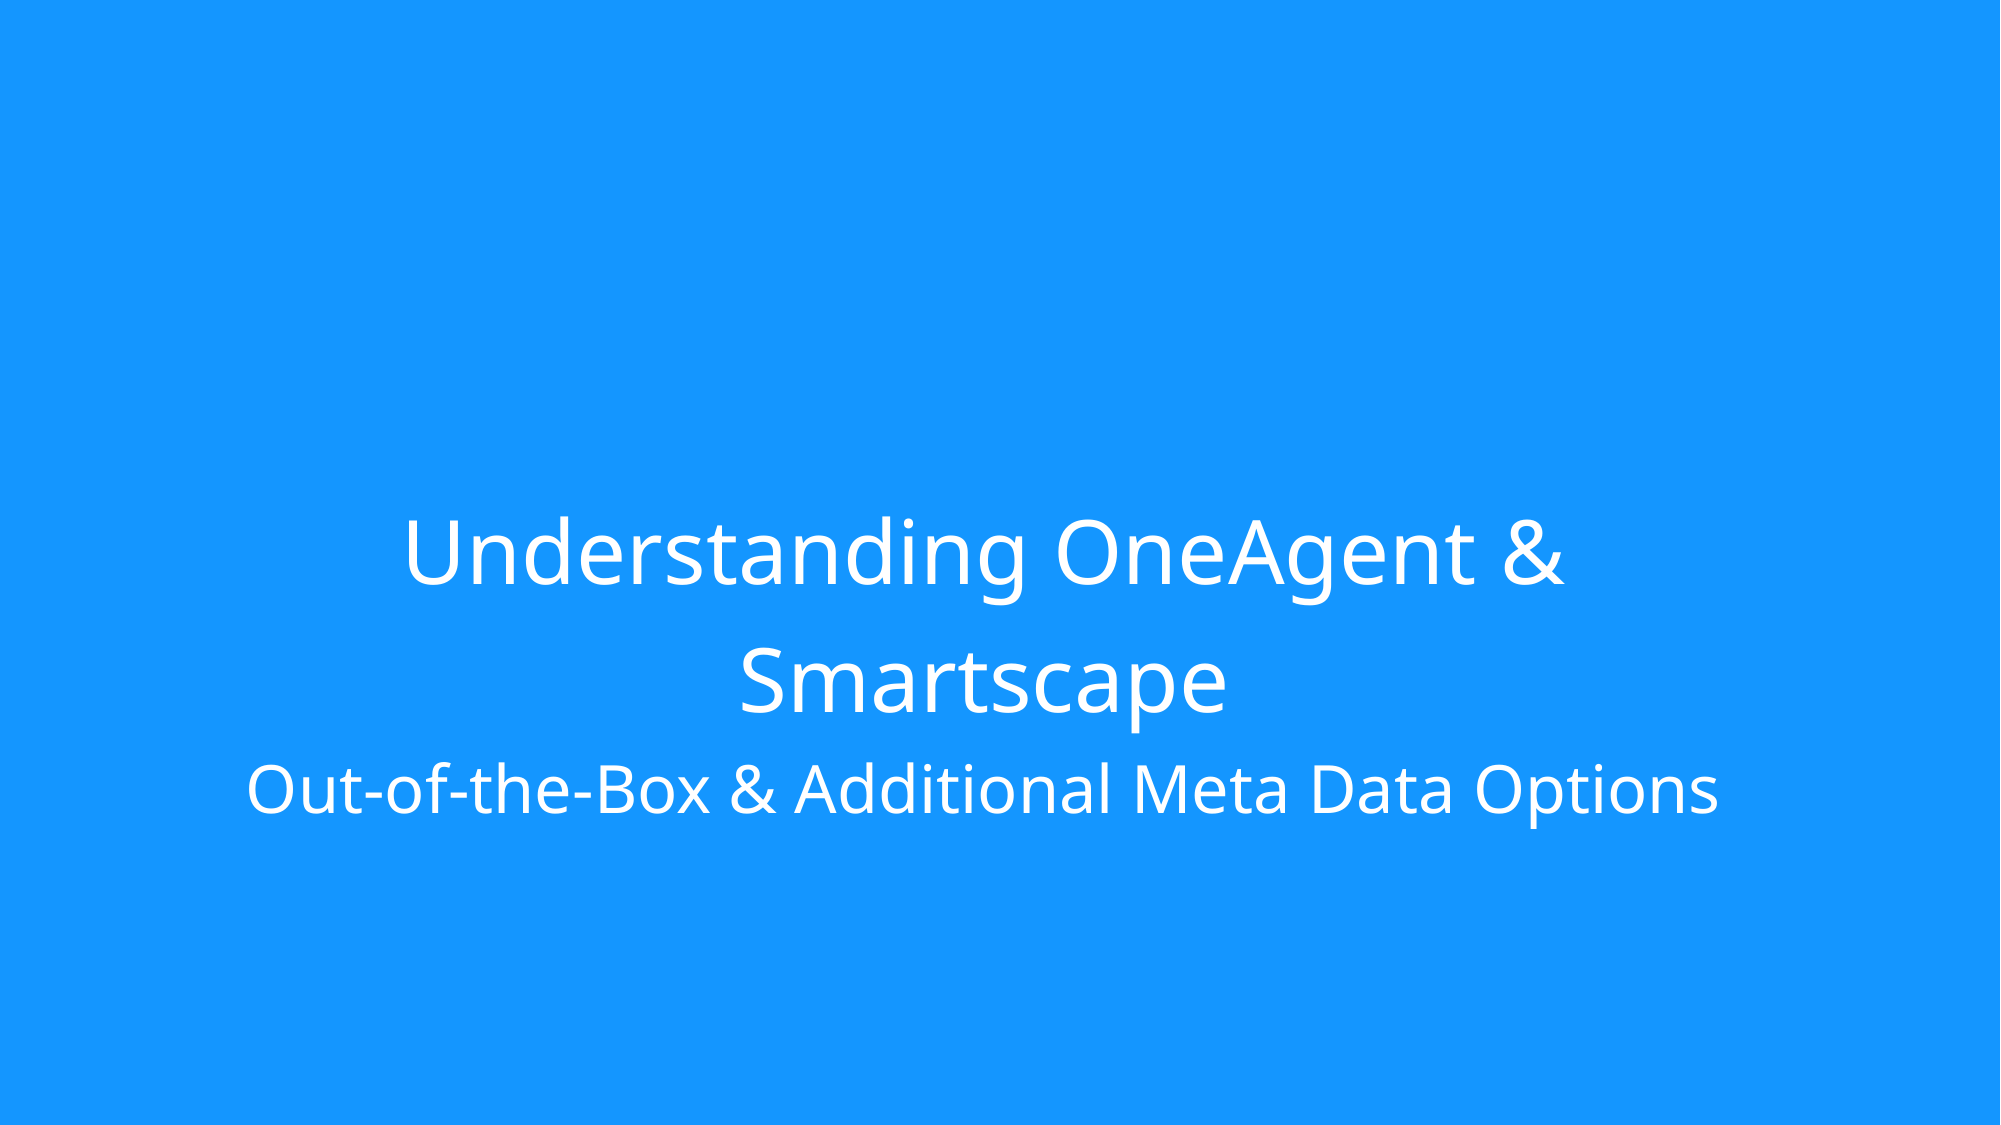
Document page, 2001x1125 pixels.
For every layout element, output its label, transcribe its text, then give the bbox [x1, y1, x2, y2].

title Understanding OneAgent & Smartscape Out-of-the-Box & Additional Meta Data Options [181, 474, 1788, 651]
